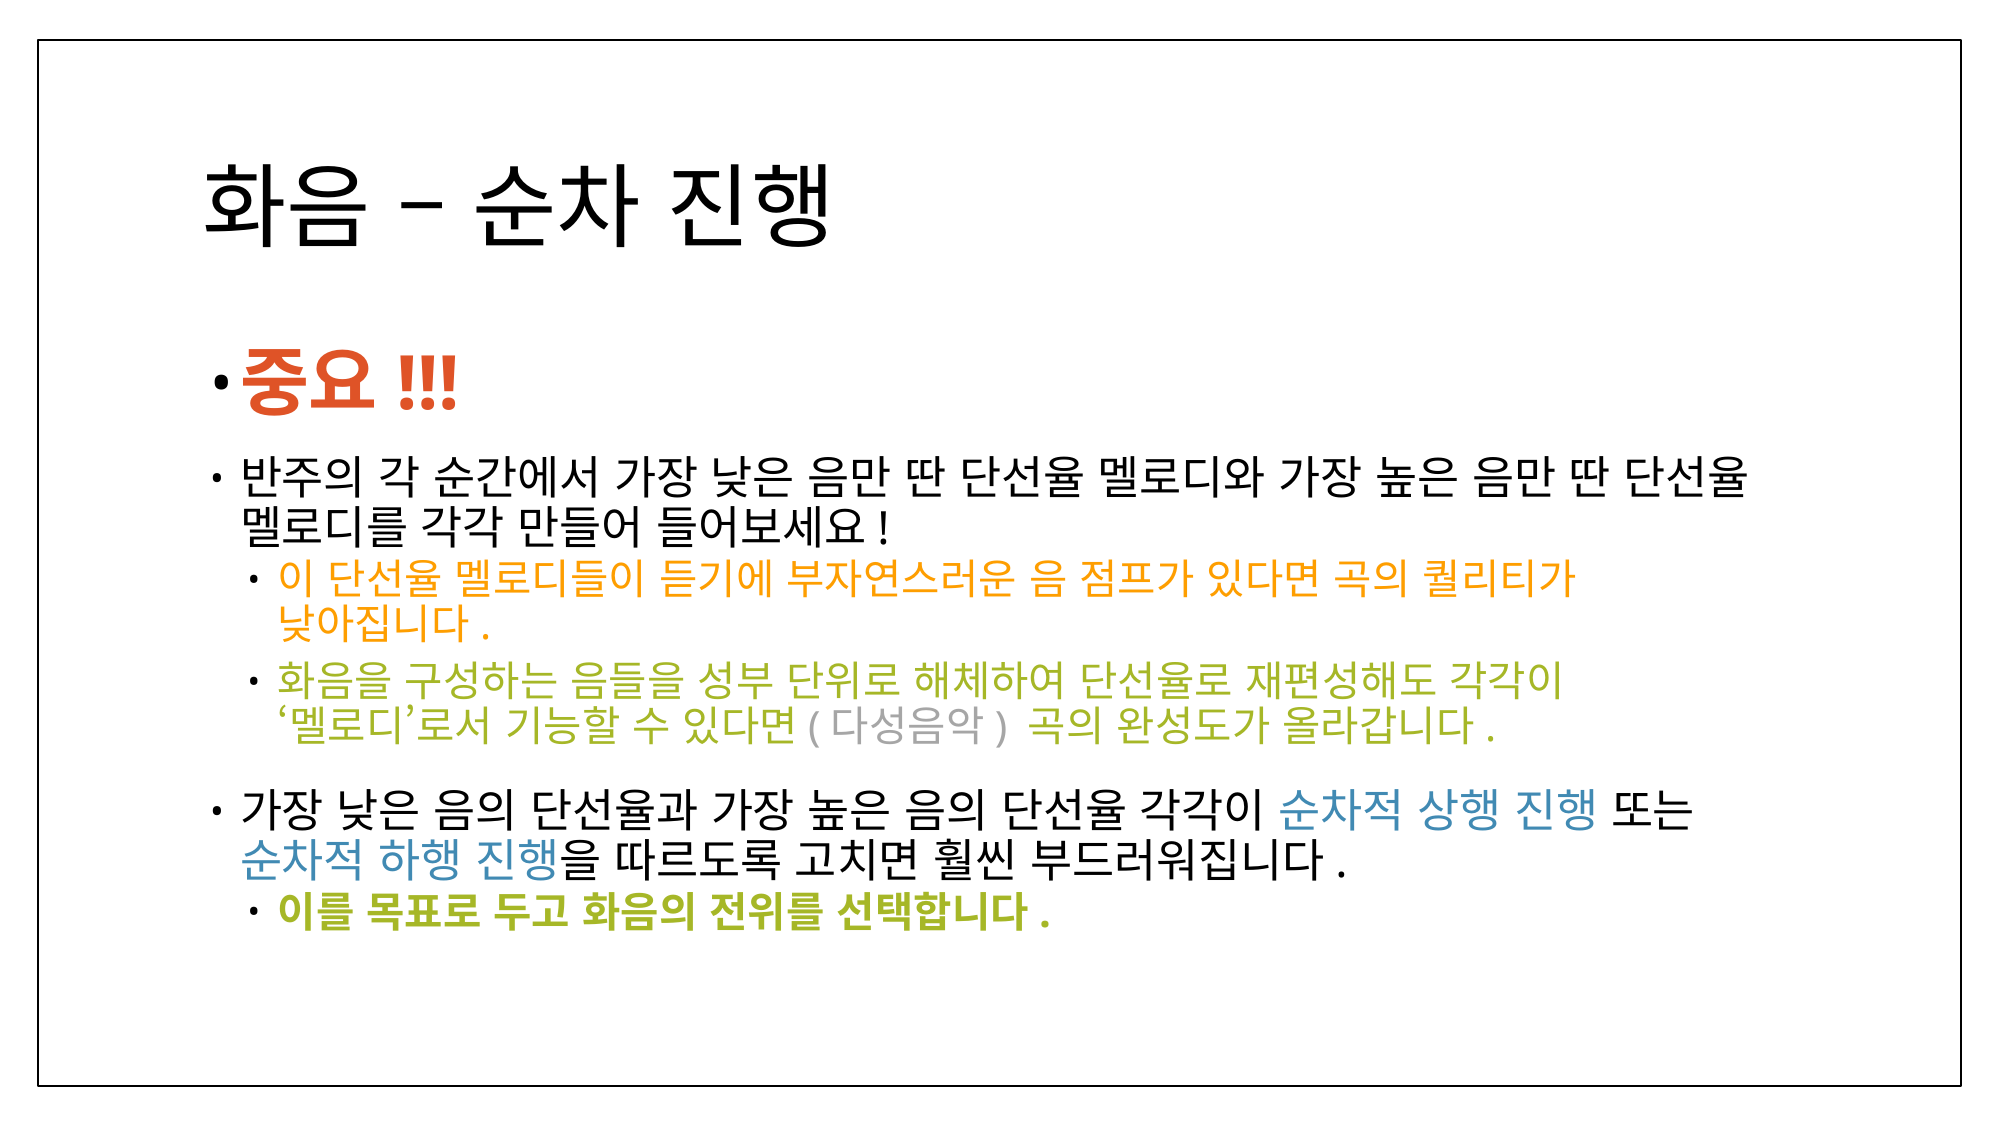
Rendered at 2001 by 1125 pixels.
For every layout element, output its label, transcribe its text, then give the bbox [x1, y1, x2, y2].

list 중요!!! 반주의 각 순간에서 가장 낮은 음만 딴 단선율 멜로디와 가장 높은 음만 딴 단선율 멜로디를 각각 만들어 들어보세요! 이 단선율 멜로디들이 듣기에 부자연스러운 음 점프가 있다면 곡의 퀄리티가 낮아집니다. 화음을 구성하는 음들을 성부 단위로 해체하여 단선율로 재편성해도 각각이 ‘멜로디’로서 기능할 수 있다면(다성음악) 곡의 완성도가 올라갑니다. 가장 낮은 음의 단선율과 가장 높은 음의 단선율 각각이 순차적 상행 진행 또는 순차적 하행 진행을 따르도록 고치면 훨씬 부드러워집니다. 이를 목표로 두고 화음의 전위를 선택합니다. [187, 337, 1808, 1000]
title 화음 – 순차 진행 [187, 99, 1808, 323]
